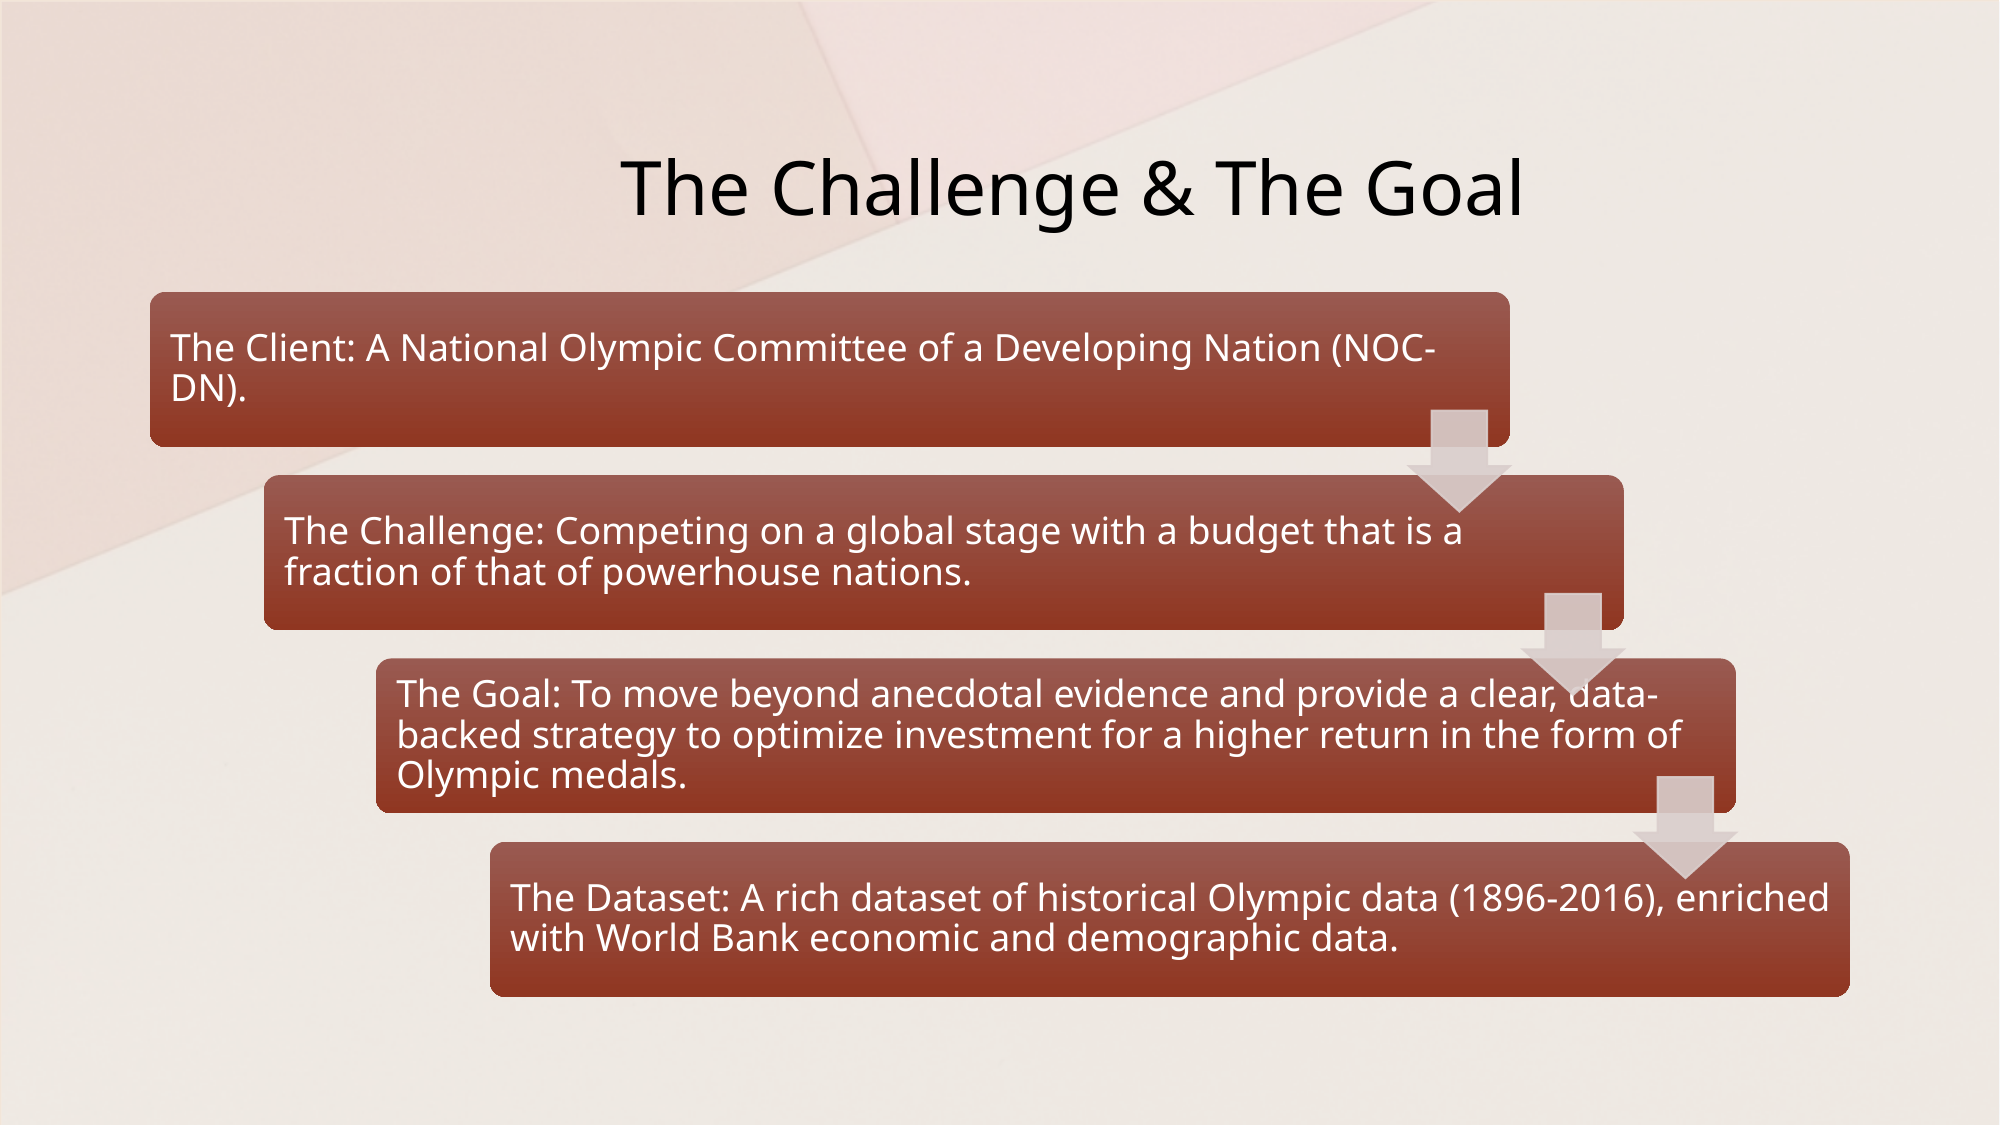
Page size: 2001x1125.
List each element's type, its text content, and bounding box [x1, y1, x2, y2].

title The Challenge & The Goal [137, 21, 1863, 240]
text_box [149, 291, 1851, 998]
